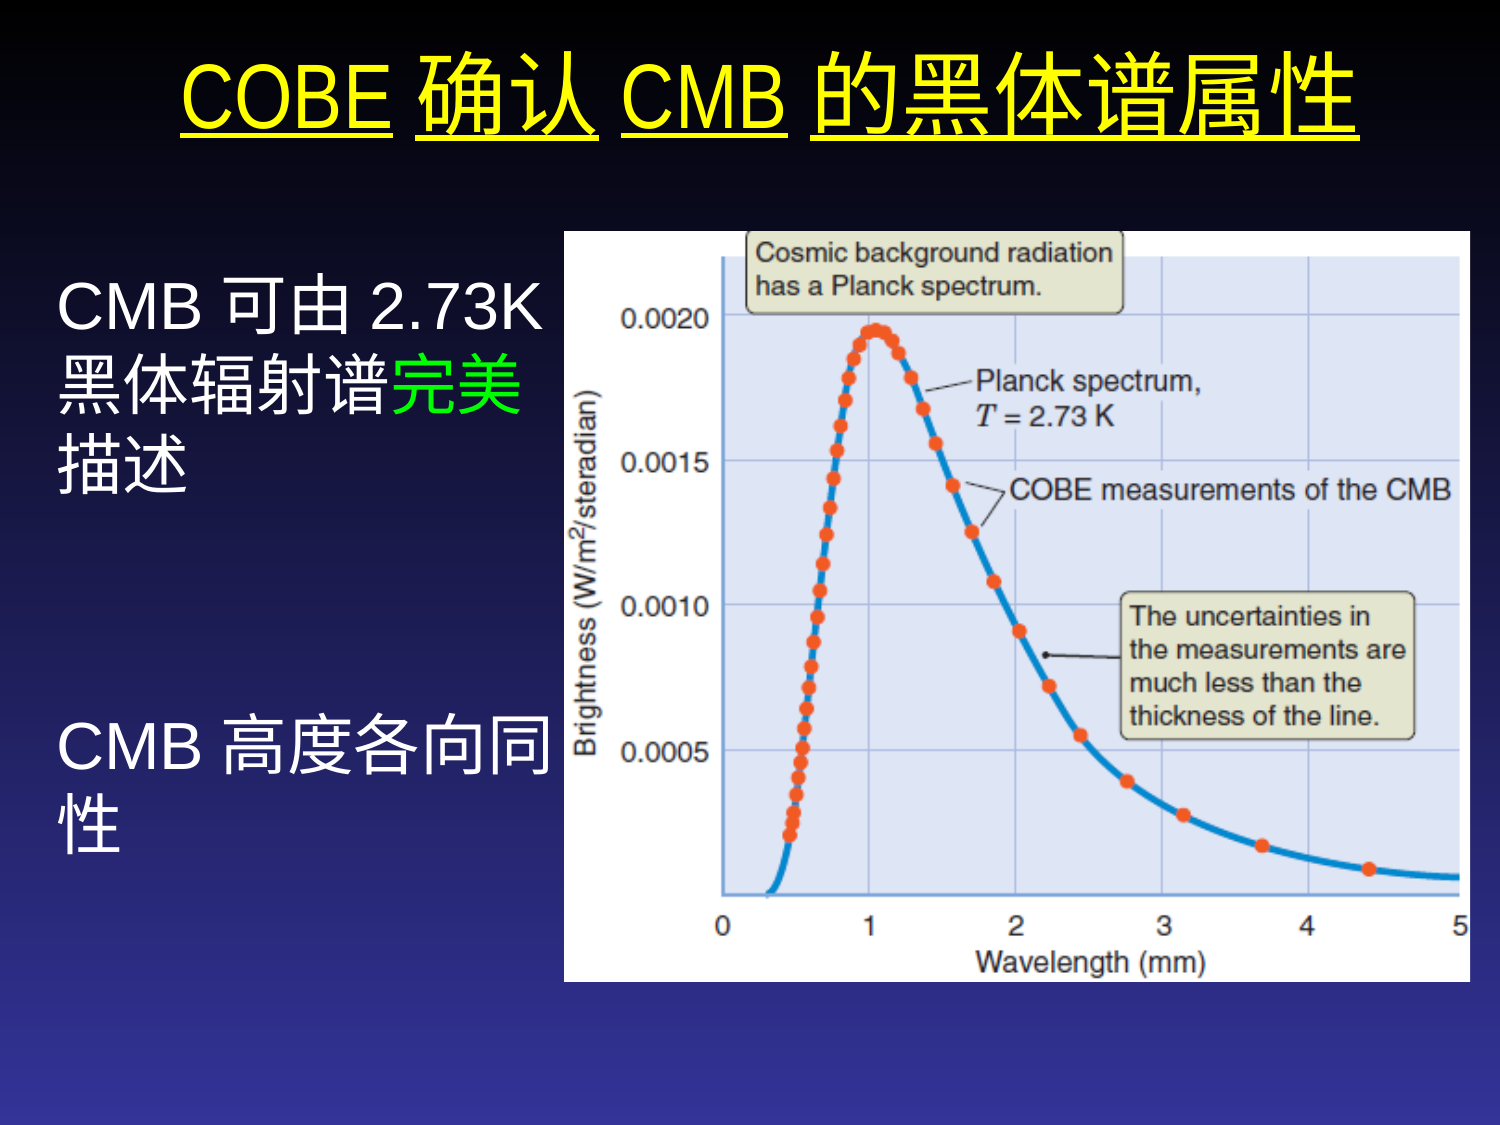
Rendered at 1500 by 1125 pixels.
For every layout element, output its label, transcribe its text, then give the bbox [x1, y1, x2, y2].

title COBE确认CMB的黑体谱属性 [70, 35, 1471, 148]
picture [563, 231, 1471, 982]
list CMB可由2.73K黑体辐射谱完美描述 CMB高度各向同性 [41, 255, 558, 882]
